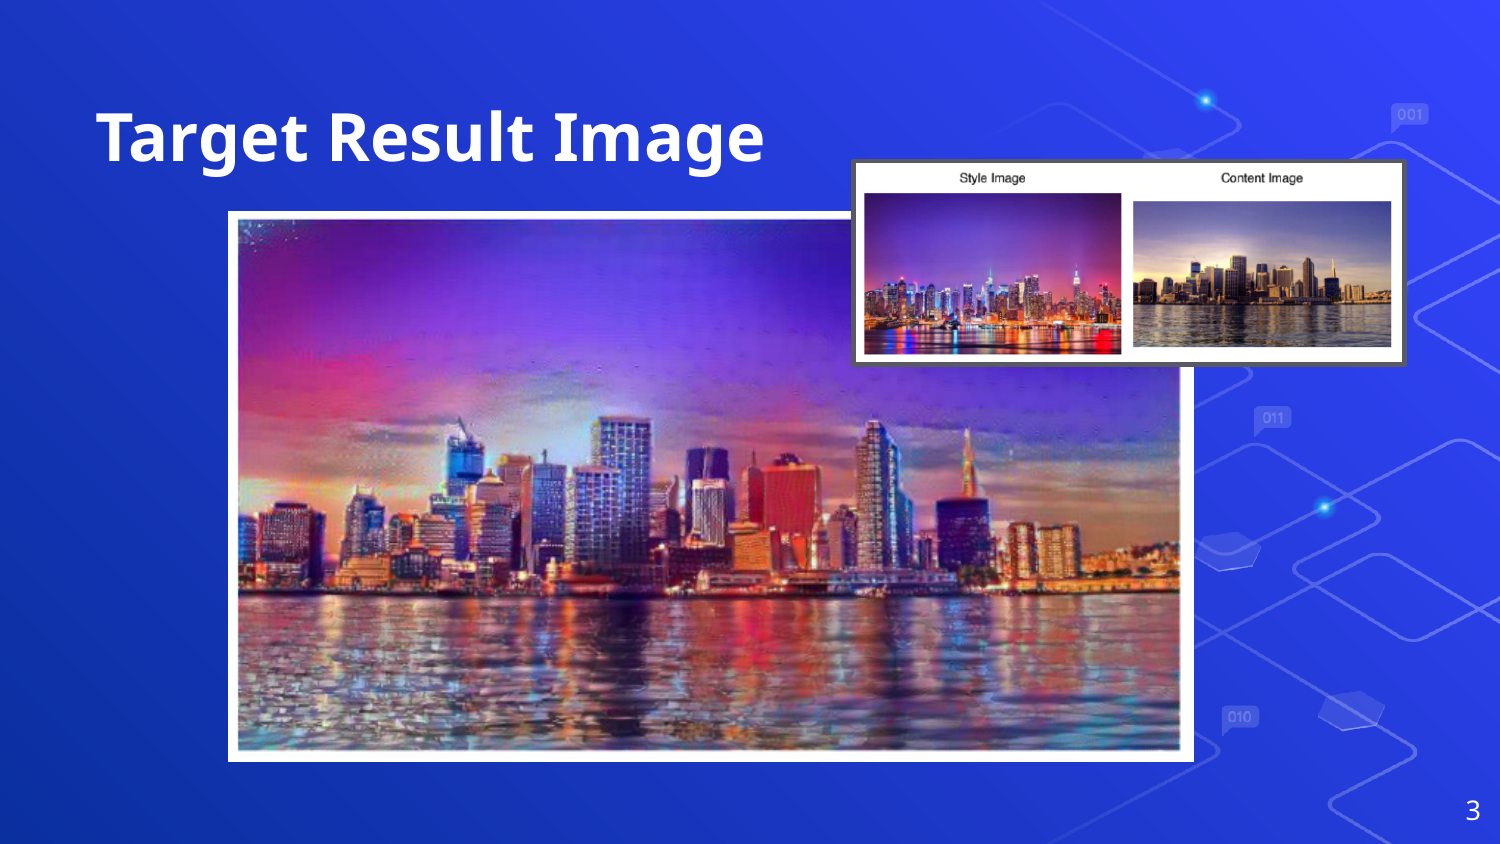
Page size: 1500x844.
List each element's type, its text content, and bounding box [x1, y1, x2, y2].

slide_number ‹#› [1391, 779, 1482, 844]
picture [0, 0, 1500, 844]
title Target Result Image [95, 33, 1082, 175]
